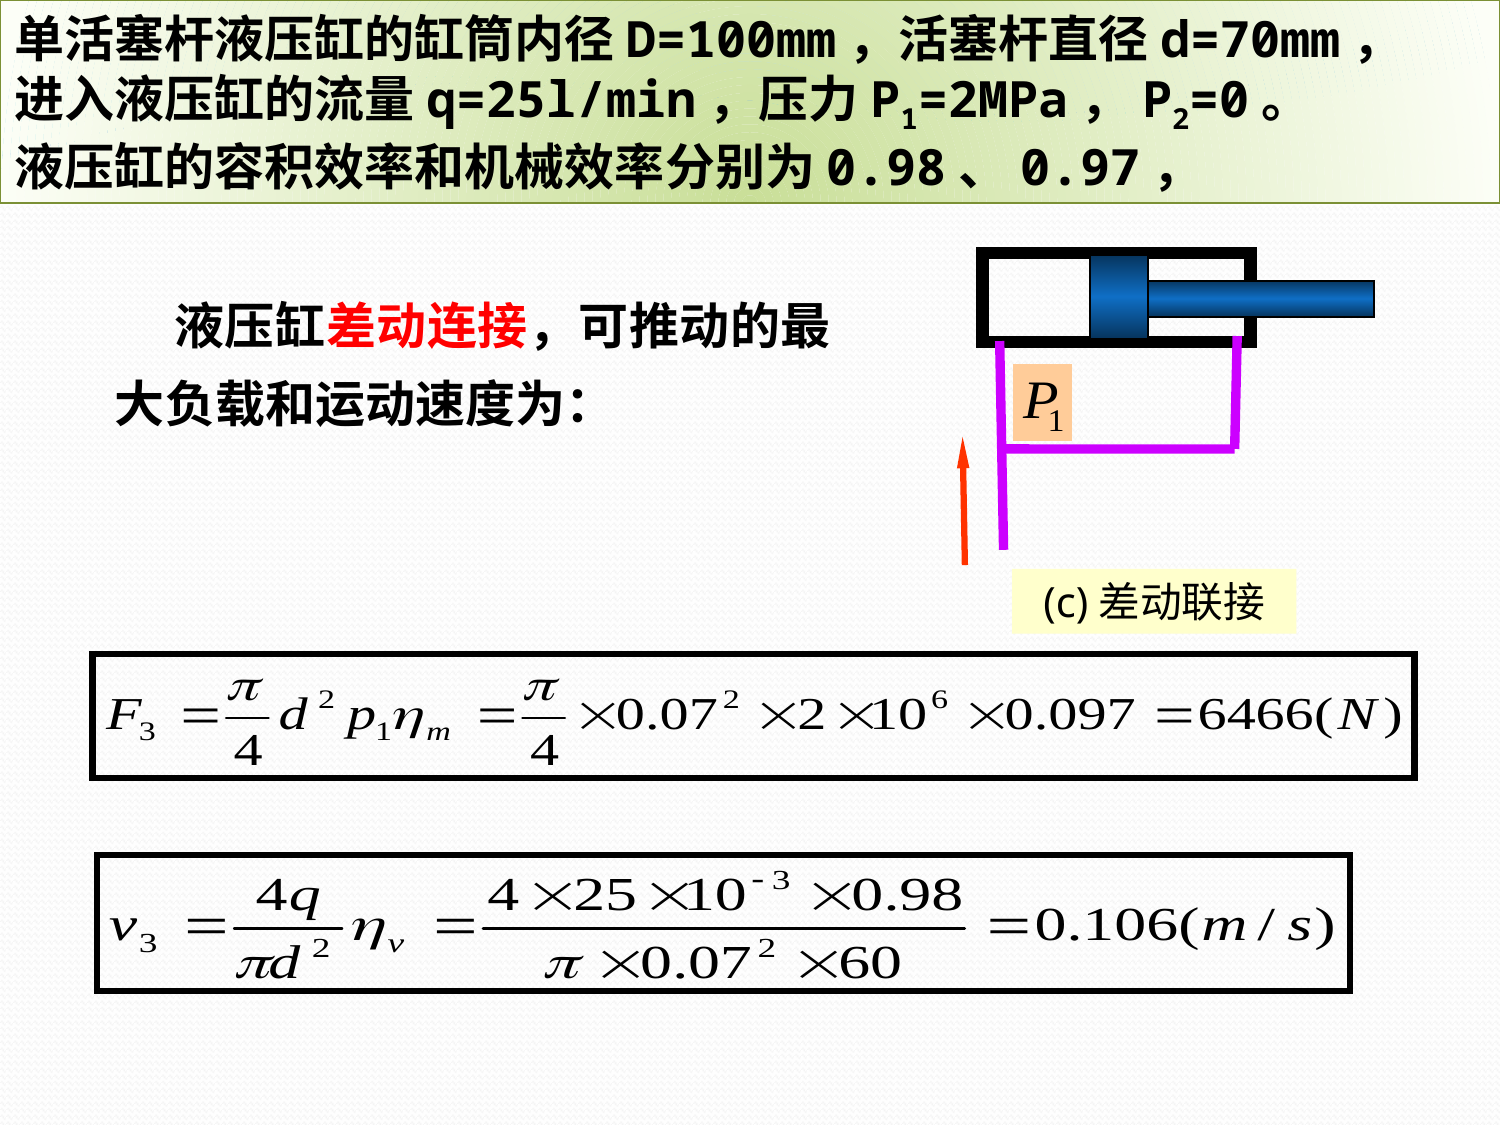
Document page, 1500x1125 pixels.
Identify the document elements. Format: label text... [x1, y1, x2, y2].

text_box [962, 252, 1375, 632]
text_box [100, 857, 1348, 988]
text_box 单活塞杆液压缸的缸筒内径D=100mm，活塞杆直径d=70mm， 进入液压缸的流量q=25l/min，压力P1=2MPa，P2=0。 液压缸的容积效率和机械效率分别为0.98、0.97， [0, 0, 1500, 204]
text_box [95, 656, 1412, 776]
text_box 液压缸差动连接，可推动的最大负载和运动速度为： [100, 269, 846, 440]
